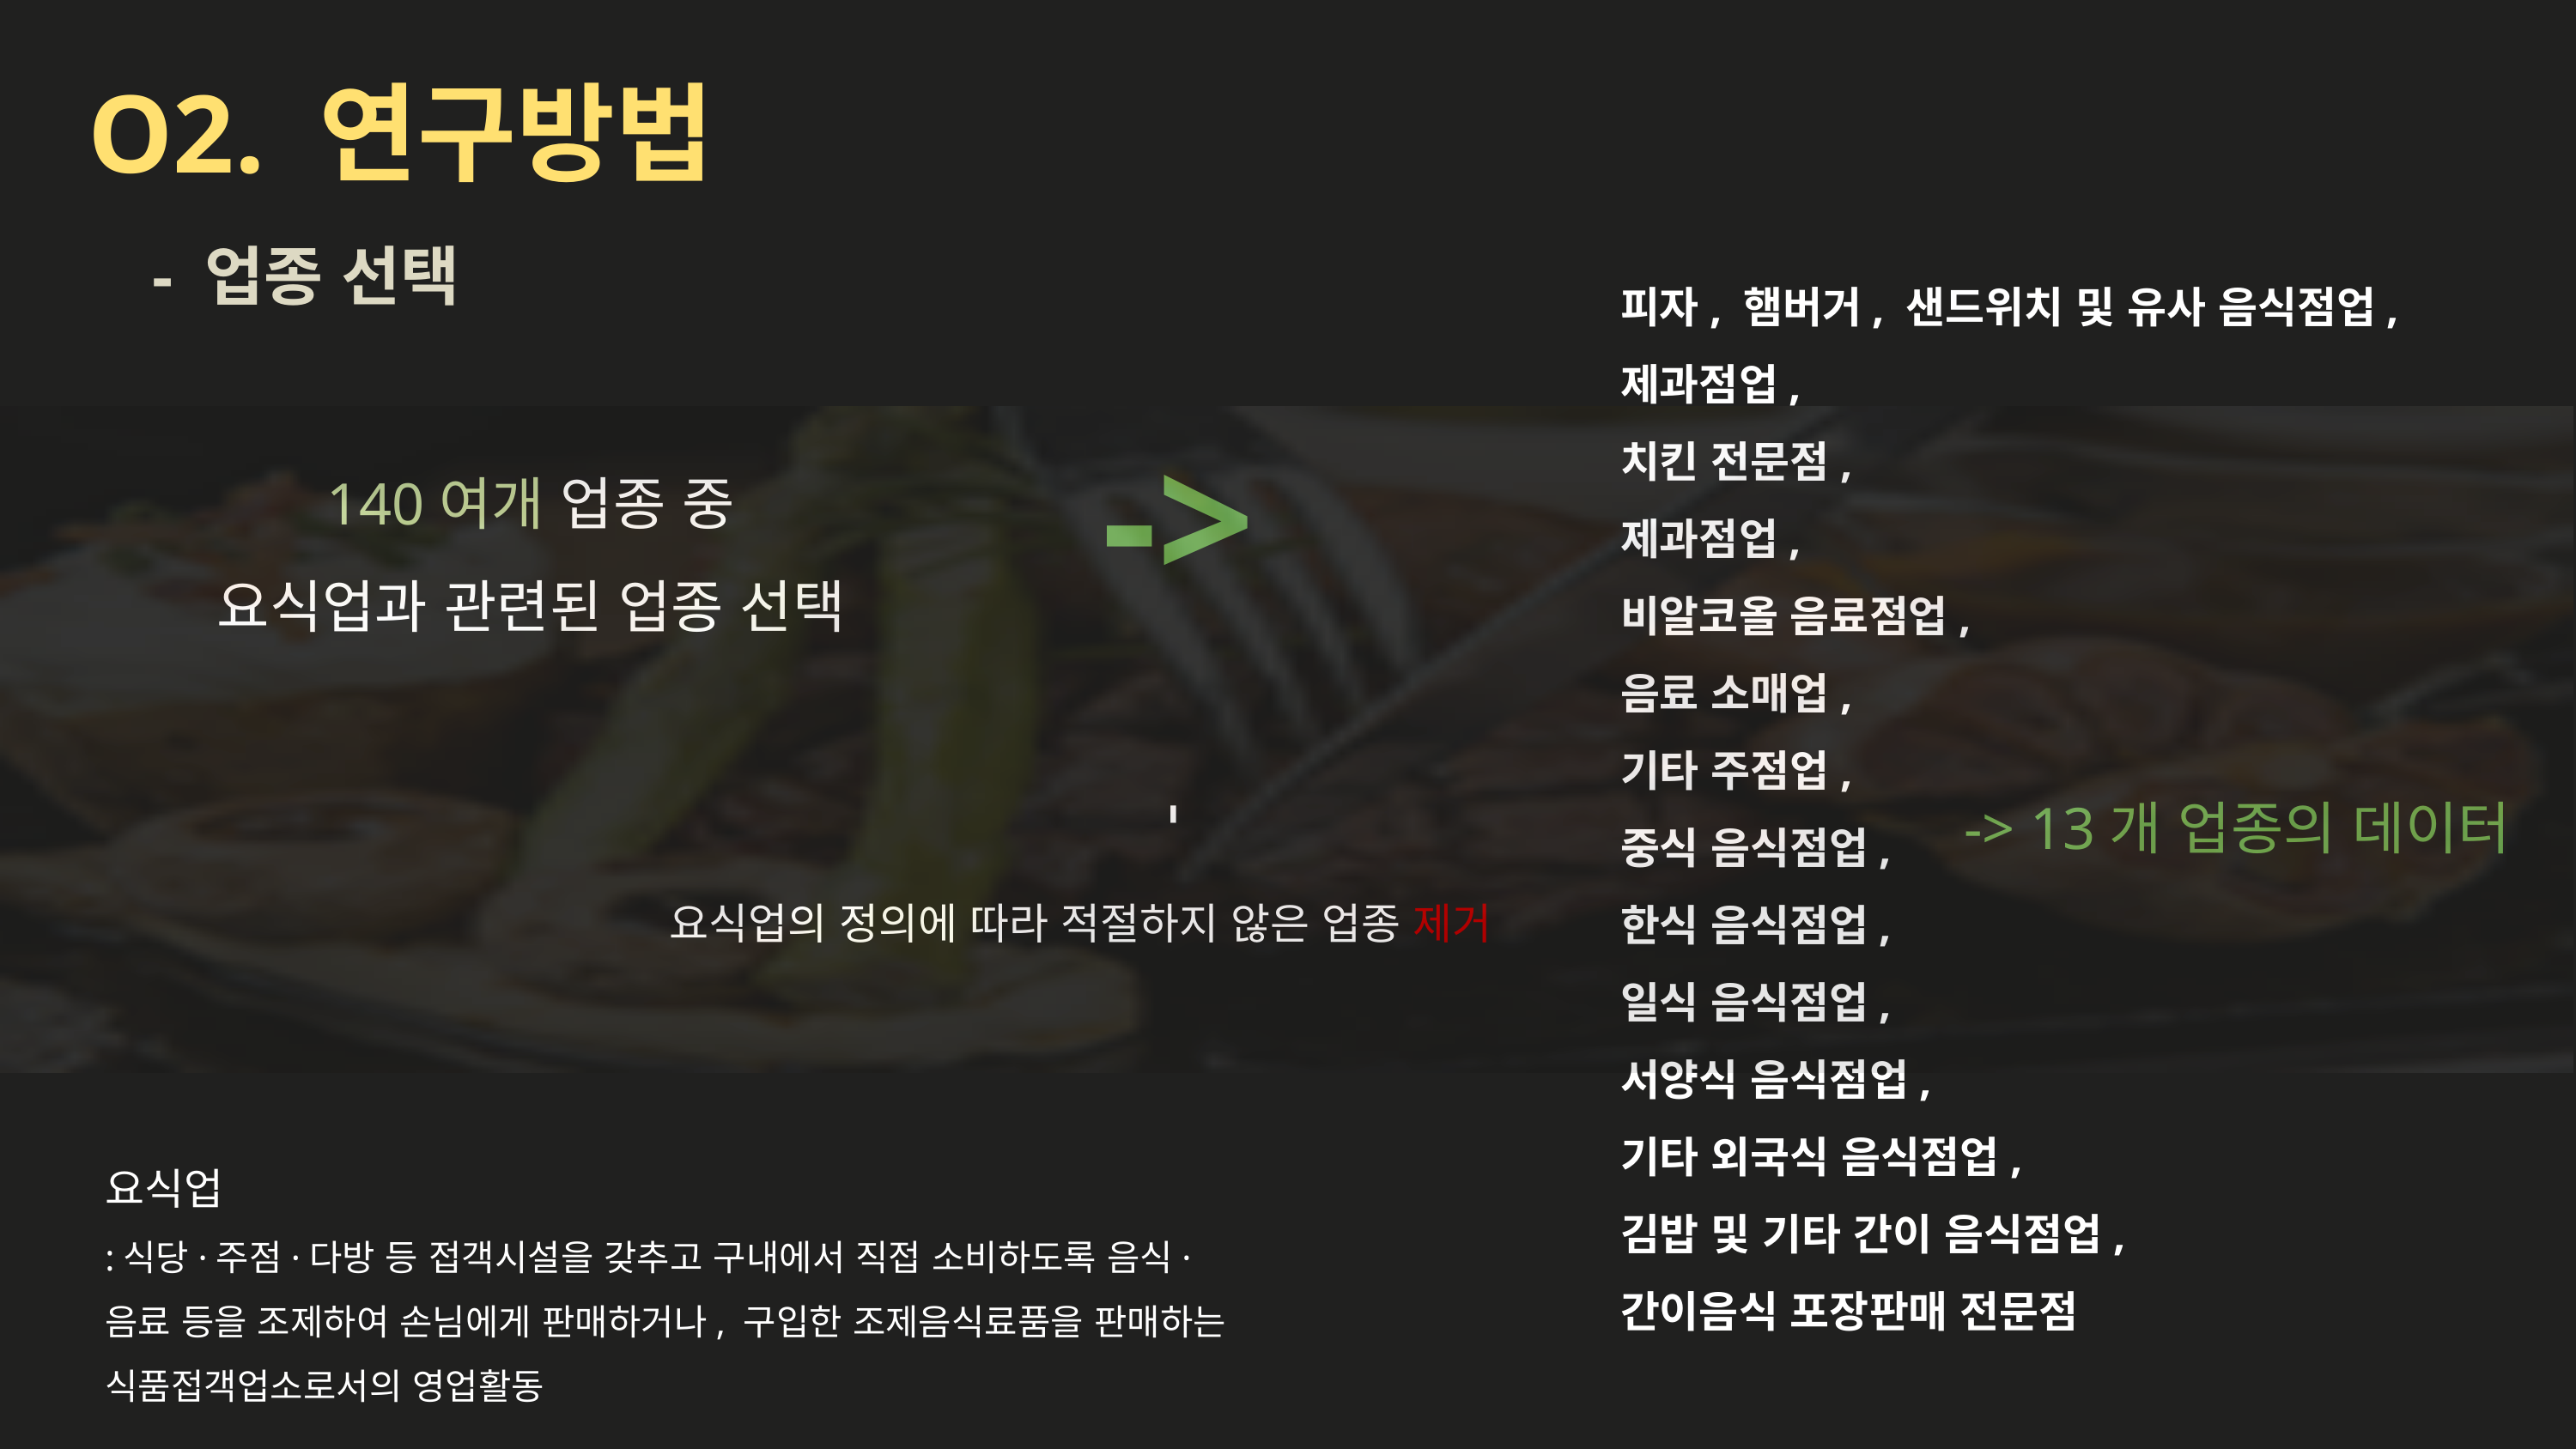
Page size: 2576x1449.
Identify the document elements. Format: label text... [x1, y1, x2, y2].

text_box 피자, 햄버거, 샌드위치 및 유사 음식점업, 제과점업, 치킨 전문점, 제과점업, 비알코올 음료점업, 음료 소매업, 기타 주점업, 중식 음식점업, 한식 음식점업, 일식 음식점업, 서양식 음식점업, 기타 외국식 음식점업, 김밥 및 기타 간이 음식점업, 간이음식 포장판매 전문점 [1607, 248, 2480, 403]
text_box O2. 연구방법 [75, 58, 988, 221]
text_box 피자, 햄버거, 샌드위치 및 유사 음식점업, 제과점업, 치킨 전문점, 제과점업, 비알코올 음료점업, 음료 소매업, 기타 주점업, 중식 음식점업, 한식 음식점업, 일식 음식점업, 서양식 음식점업, 기타 외국식 음식점업, 김밥 및 기타 간이 음식점업, 간이음식 포장판매 전문점 [1607, 1082, 2480, 1343]
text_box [0, 406, 2573, 1073]
text_box 요식업 :식당·주점·다방 등 접객시설을 갖추고 구내에서 직접 소비하도록 음식·음료 등을 조제하여 손님에게 판매하거나, 구입한 조제음식료품을 판매하는 식품접객업소로서의 영업활동 [92, 1130, 1256, 1413]
text_box - 업종 선택 [139, 229, 1012, 391]
